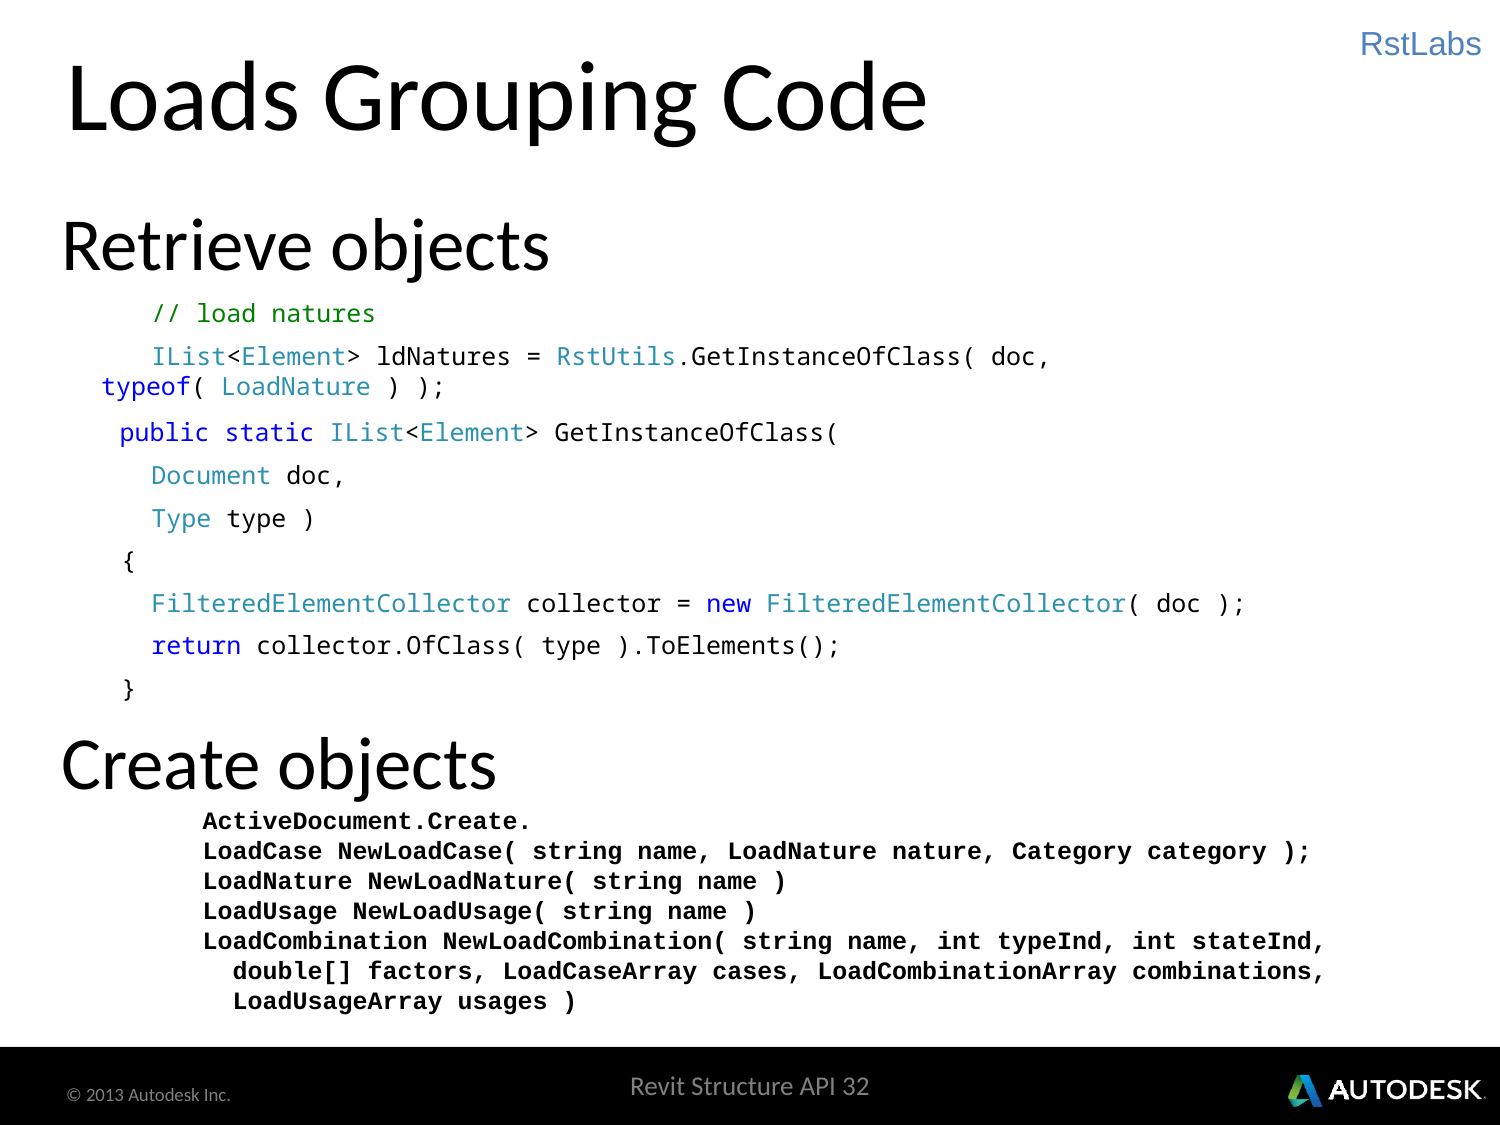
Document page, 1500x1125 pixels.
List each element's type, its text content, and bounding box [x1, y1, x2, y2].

title Loads Grouping Code [51, 23, 1418, 144]
list Retrieve objects // load natures IList<Element> ldNatures = RstUtils.GetInstanceOfClass( doc, typeof( LoadNature ) ); public static IList<Element> GetInstanceOfClass( Document doc, Type type ) { FilteredElementCollector collector = new FilteredElementCollector( doc ); return collector.OfClass( type ).ToElements(); } Create objects ActiveDocument.Create. LoadCase NewLoadCase( string name, LoadNature nature, Category category ); LoadNature NewLoadNature( string name ) LoadUsage NewLoadUsage( string name ) LoadCombination NewLoadCombination( string name, int typeInd, int stateInd, double[] factors, LoadCaseArray cases, LoadCombinationArray combinations, LoadUsageArray usages ) [46, 187, 1418, 926]
text_box RstLabs [1151, 22, 1483, 63]
picture [0, 1046, 1500, 1125]
